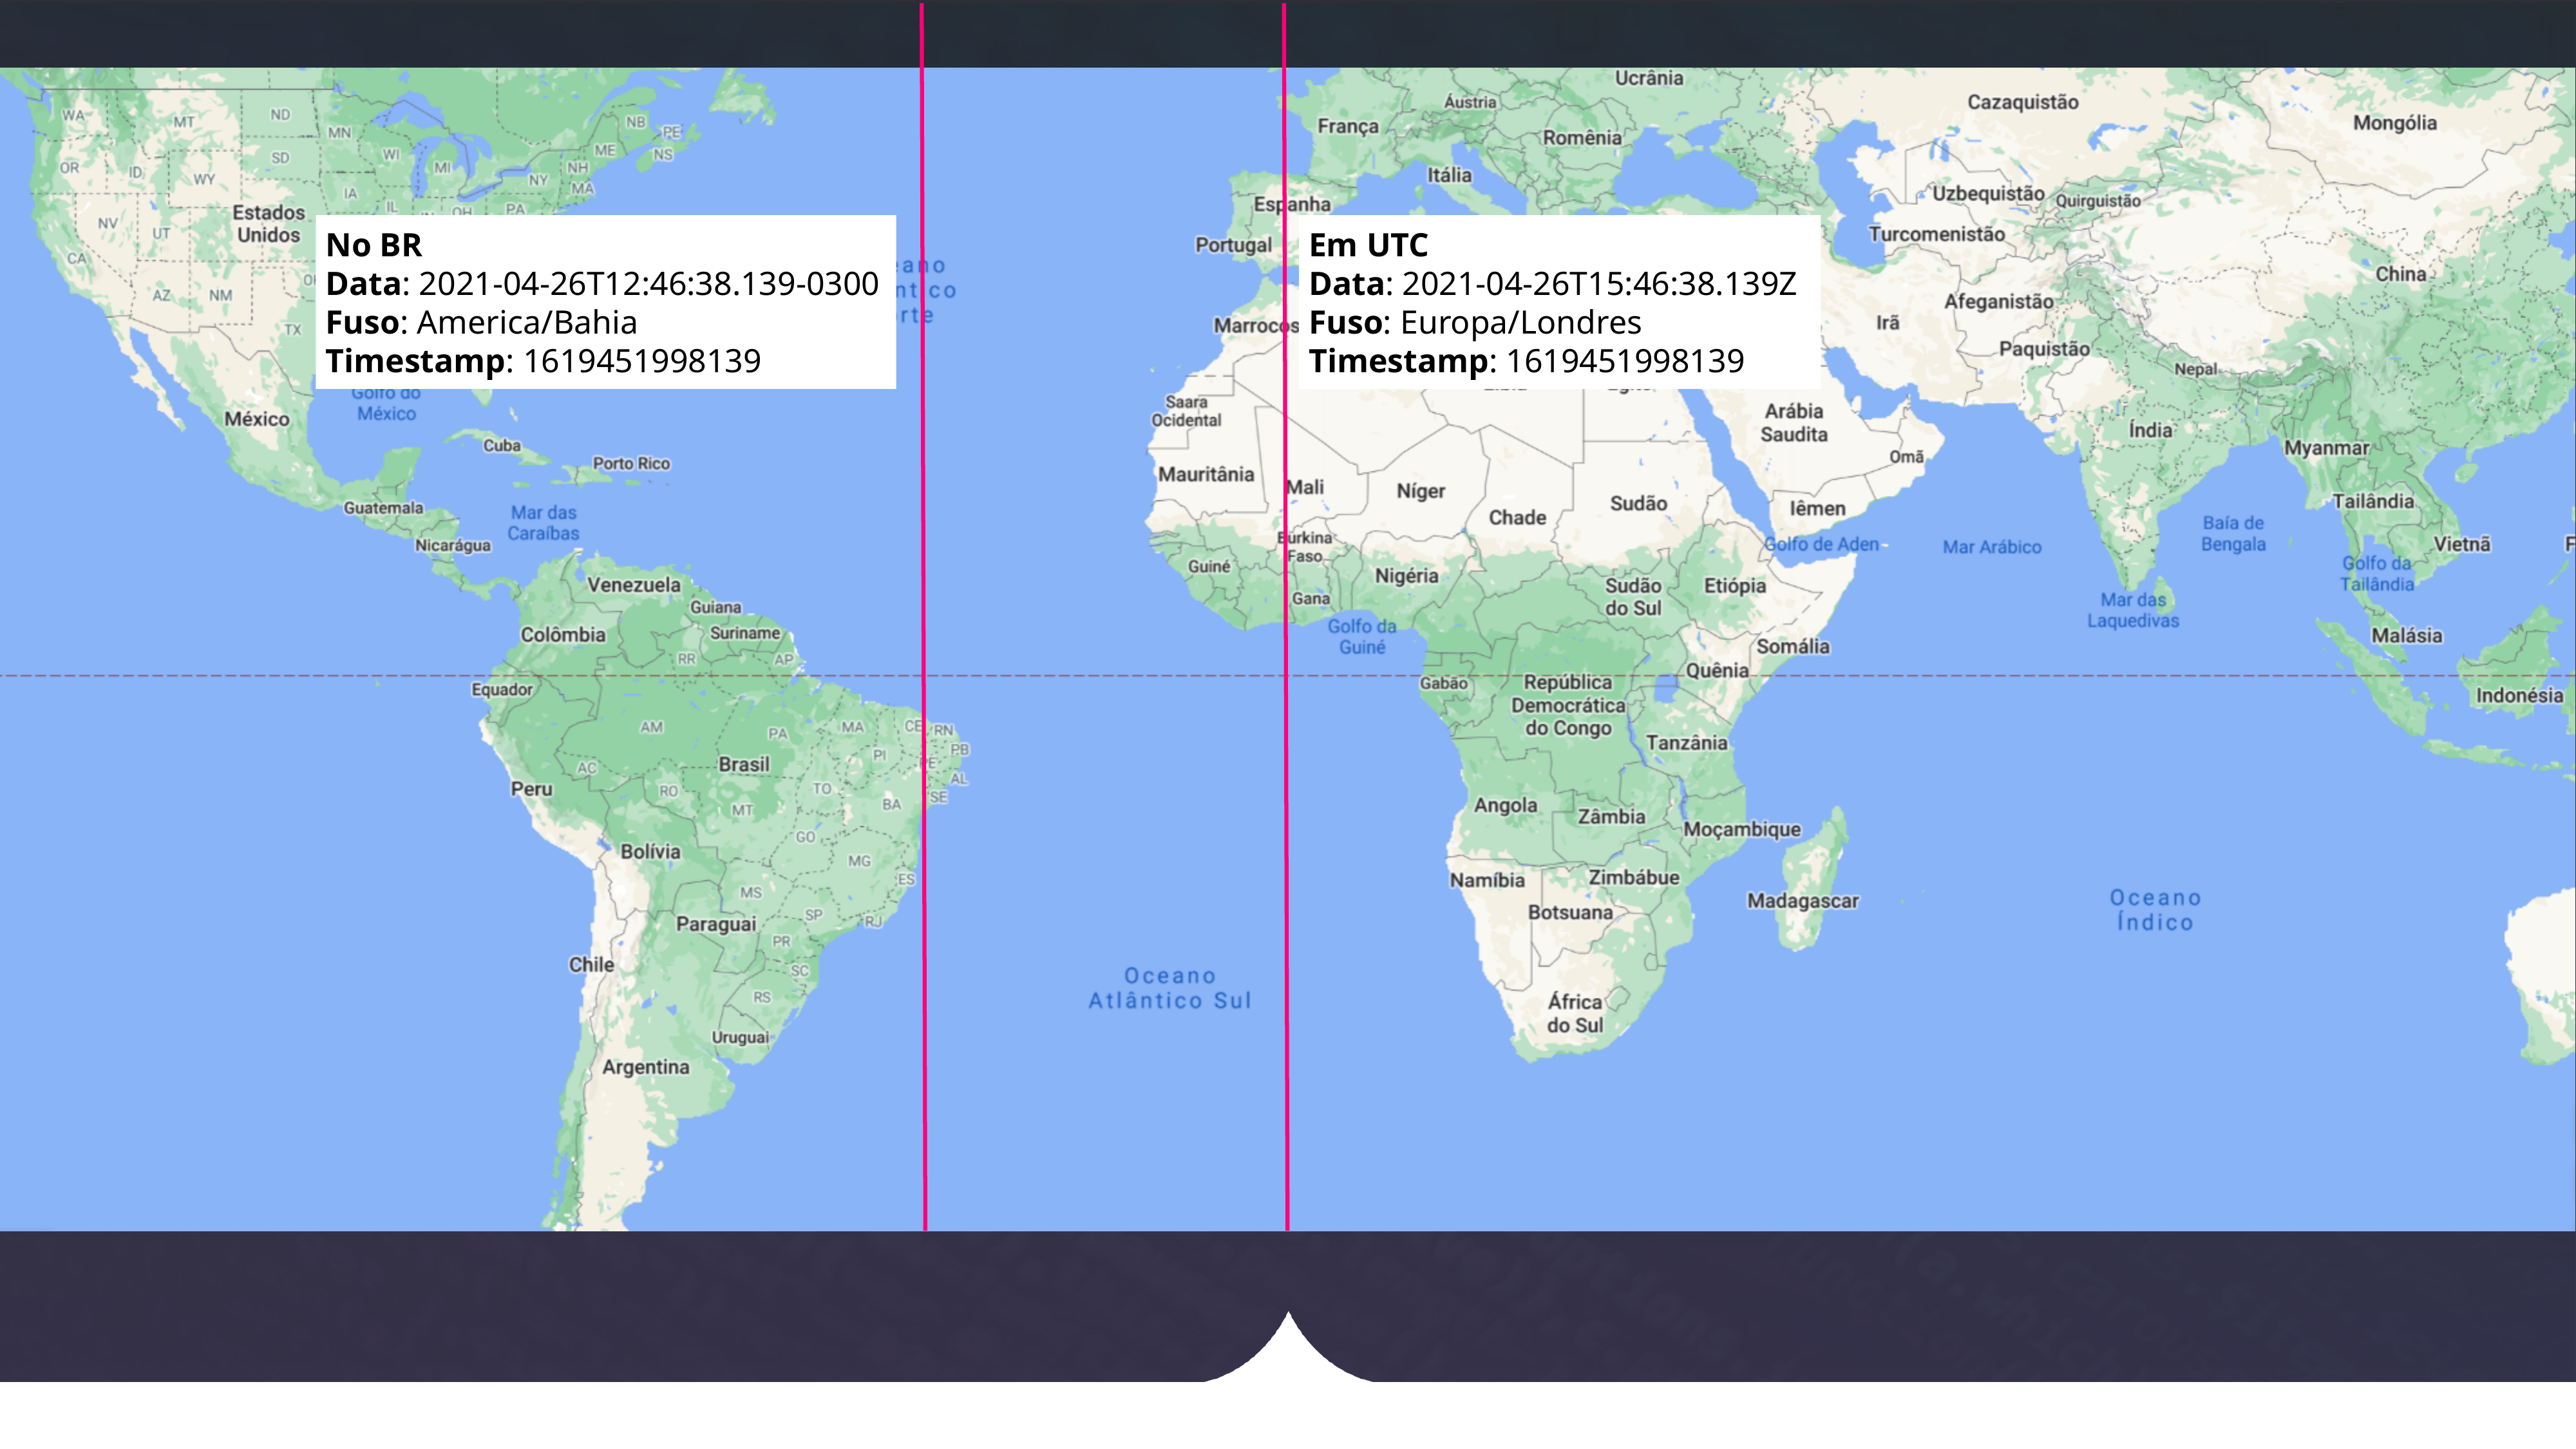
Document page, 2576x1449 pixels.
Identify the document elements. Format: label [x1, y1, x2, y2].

text_box [0, 1307, 2576, 1449]
text_box [921, 3, 926, 1231]
text_box [1283, 3, 1288, 1231]
picture [0, 3, 2575, 1307]
